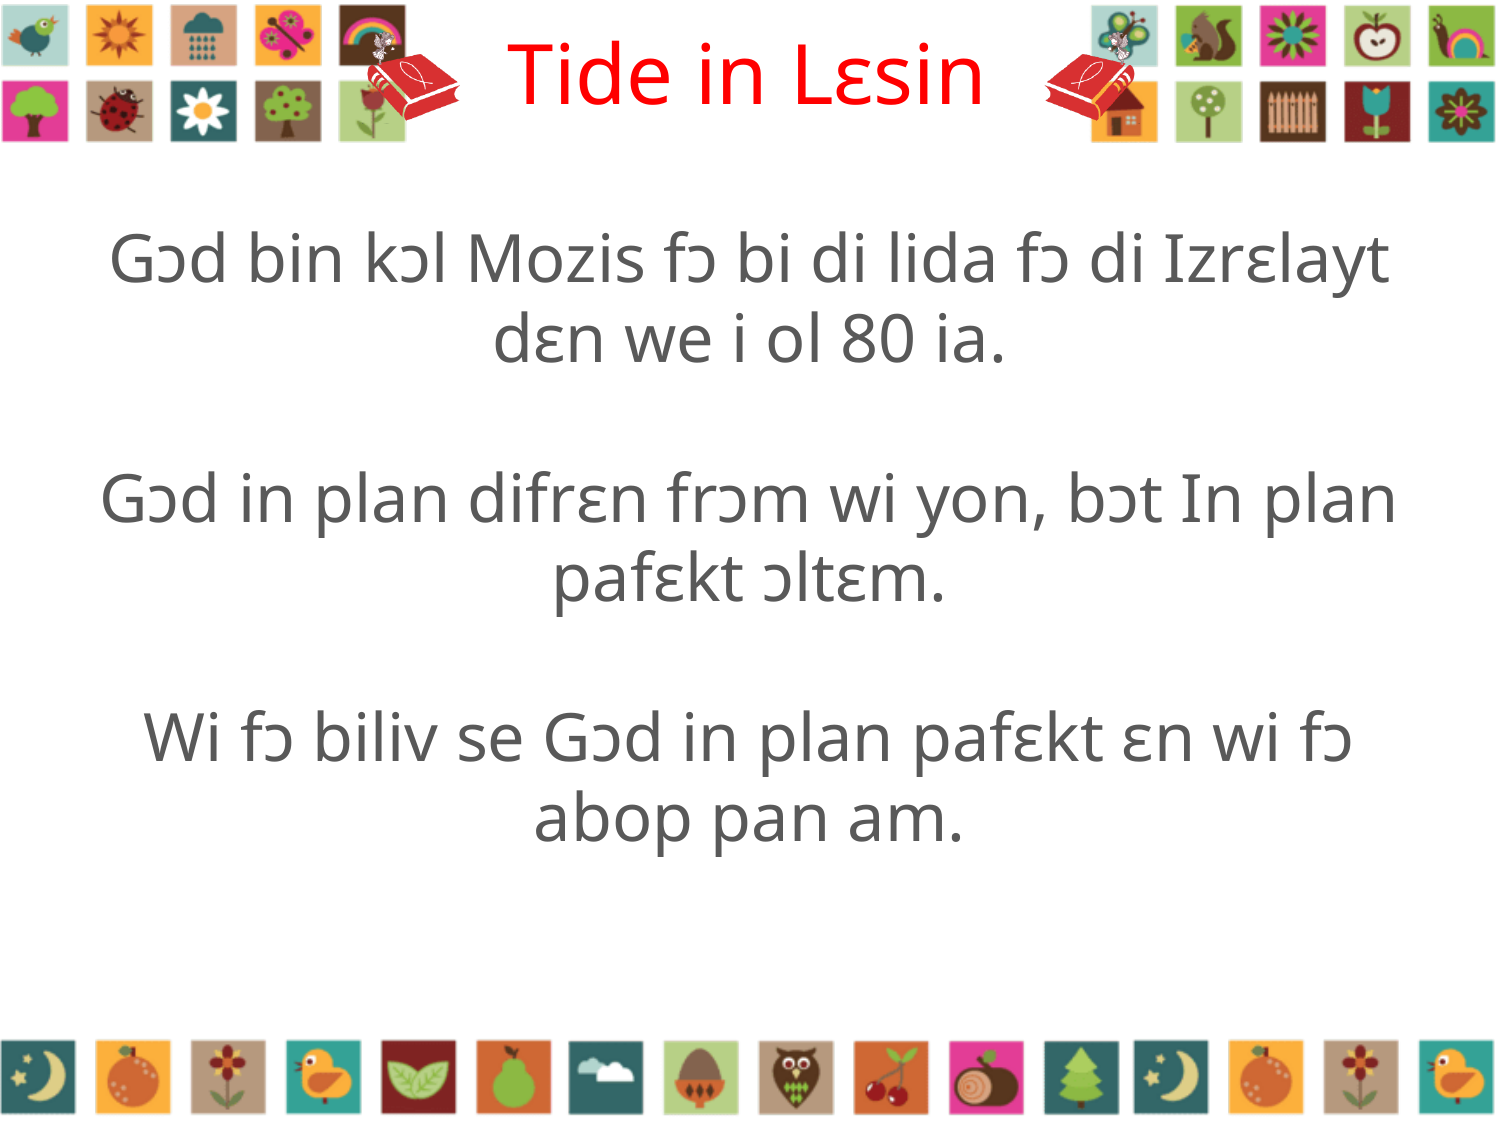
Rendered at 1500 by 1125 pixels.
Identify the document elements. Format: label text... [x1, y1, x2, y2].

picture [0, 3, 492, 150]
picture [1013, 3, 1500, 150]
text_box Gɔd bin kɔl Mozis fɔ bi di lida fɔ di Izrɛlayt dɛn we i ol 80 ia. Gɔd in plan difrɛn frɔm wi yon, bɔt In plan pafɛkt ɔltɛm. Wi fɔ biliv se Gɔd in plan pafɛkt ɛn wi fɔ abop pan am. [76, 208, 1424, 863]
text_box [0, 1028, 1500, 1118]
text_box Tide in Lɛsin [425, 13, 1077, 129]
